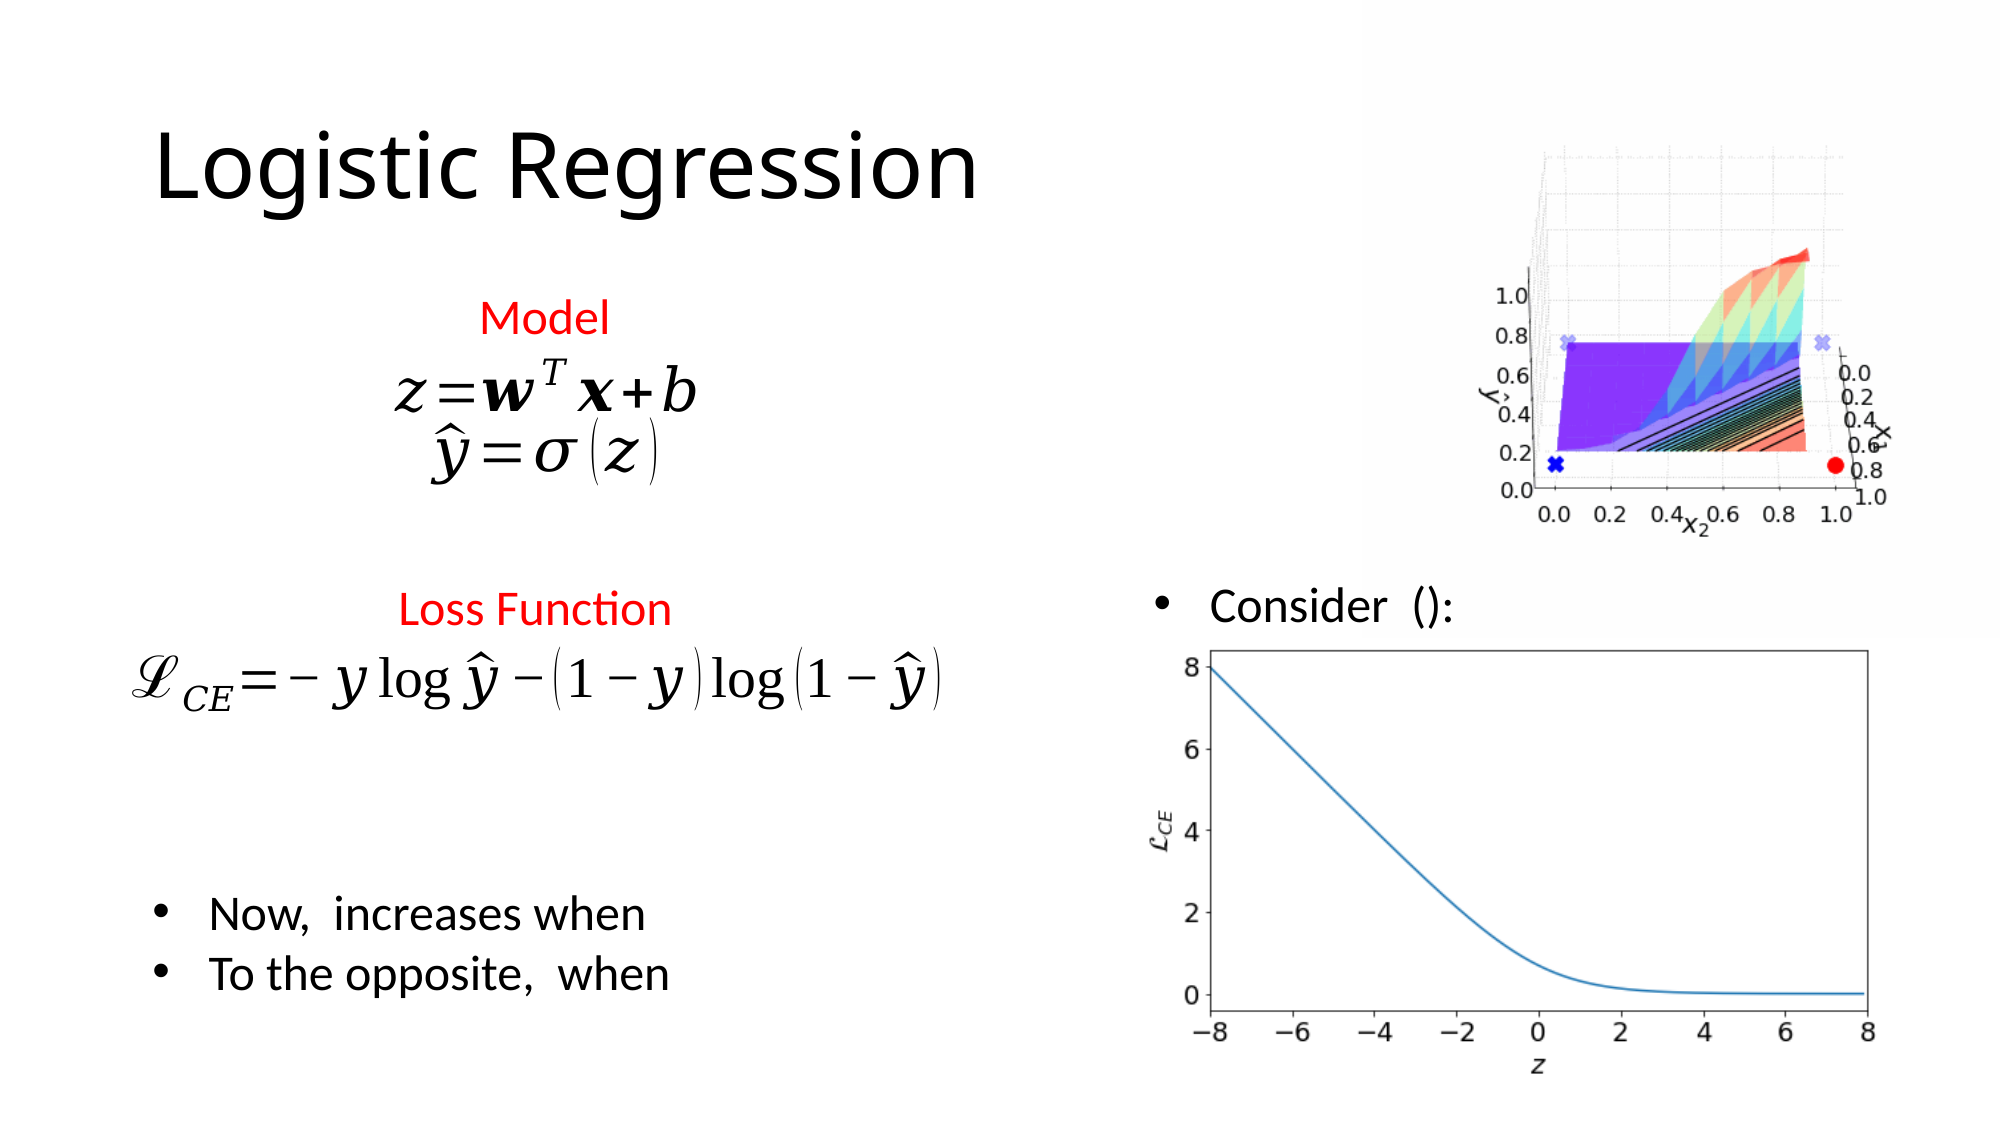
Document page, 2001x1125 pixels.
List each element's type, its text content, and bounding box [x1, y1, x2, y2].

picture [1138, 640, 1885, 1091]
text_box Loss Function [379, 567, 692, 643]
title Logistic Regression [137, 59, 1362, 278]
text_box Model [452, 276, 638, 352]
picture [1362, 0, 2000, 638]
